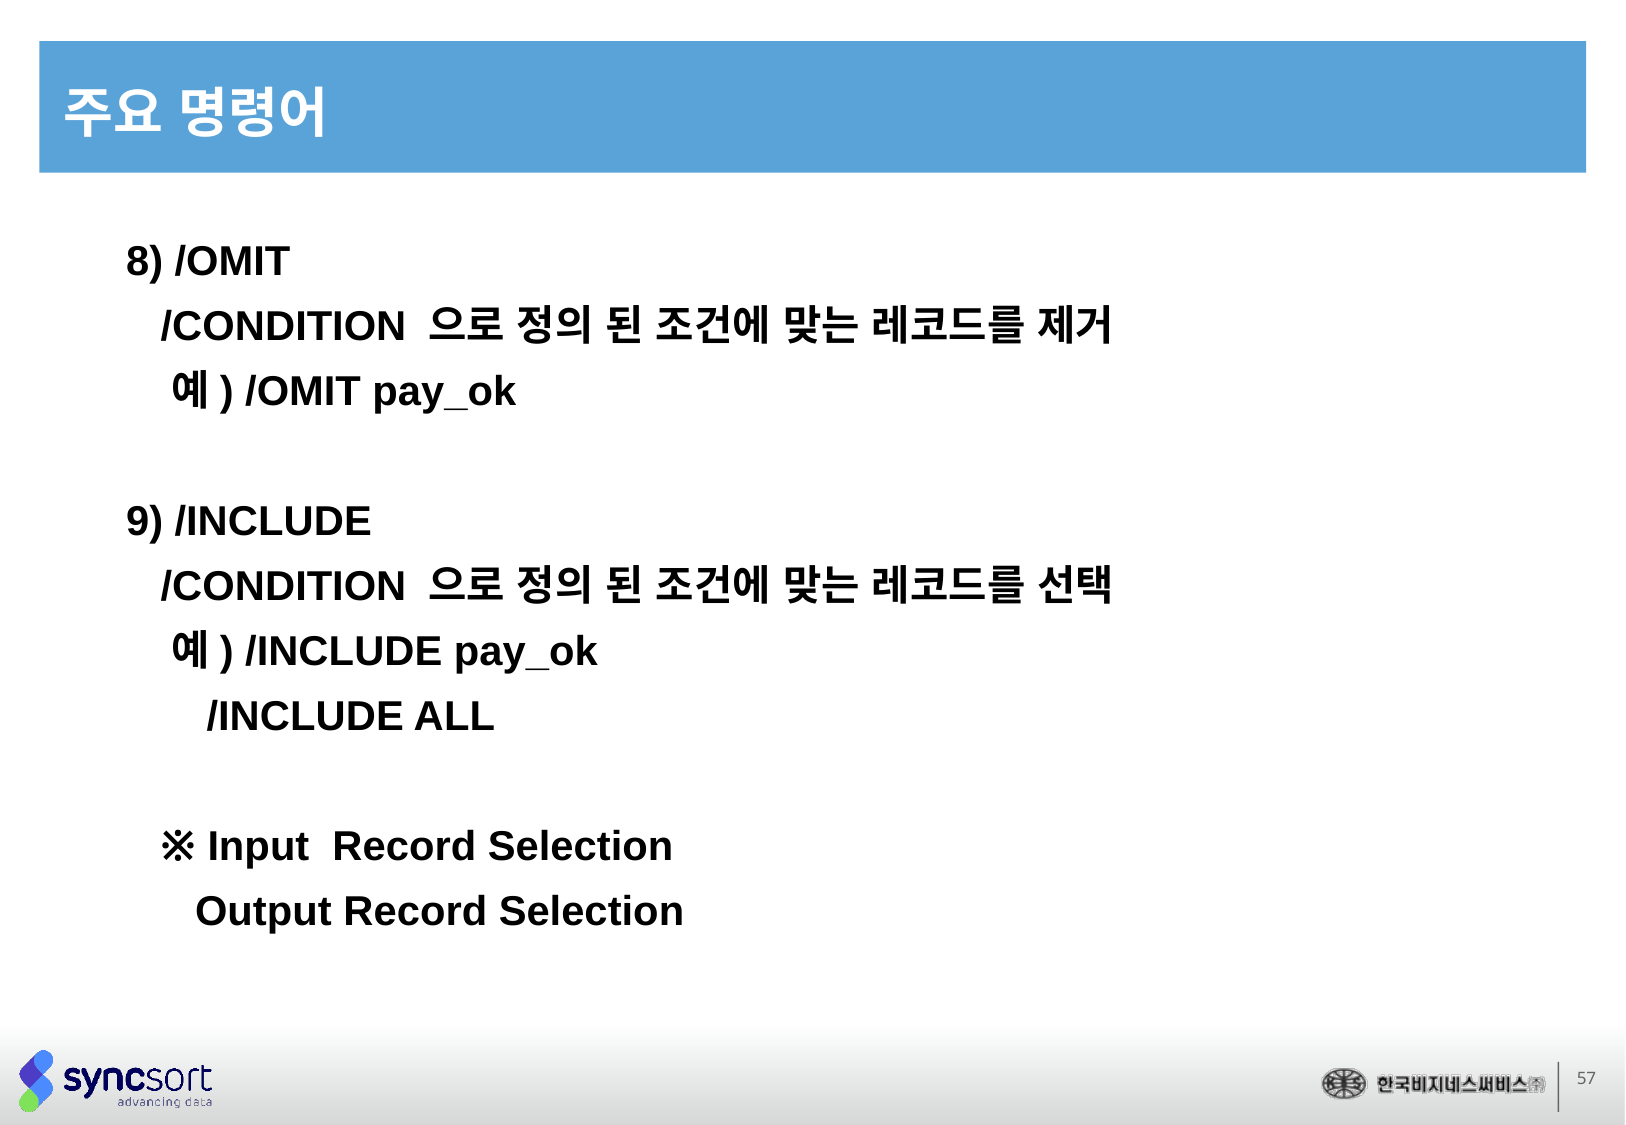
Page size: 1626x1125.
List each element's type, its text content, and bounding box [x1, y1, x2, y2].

title 주요 명령어 [48, 55, 1579, 175]
picture [0, 1024, 1625, 1125]
text_box 8) /OMIT /CONDITION 으로 정의 된 조건에 맞는 레코드를 제거 예) /OMIT pay_ok 9) /INCLUDE /CONDITION 으로 정의 된 조건에 맞는 레코드를 선택 예) /INCLUDE pay_ok /INCLUDE ALL ※ Input Record Selection Output Record Selection [110, 210, 1533, 942]
